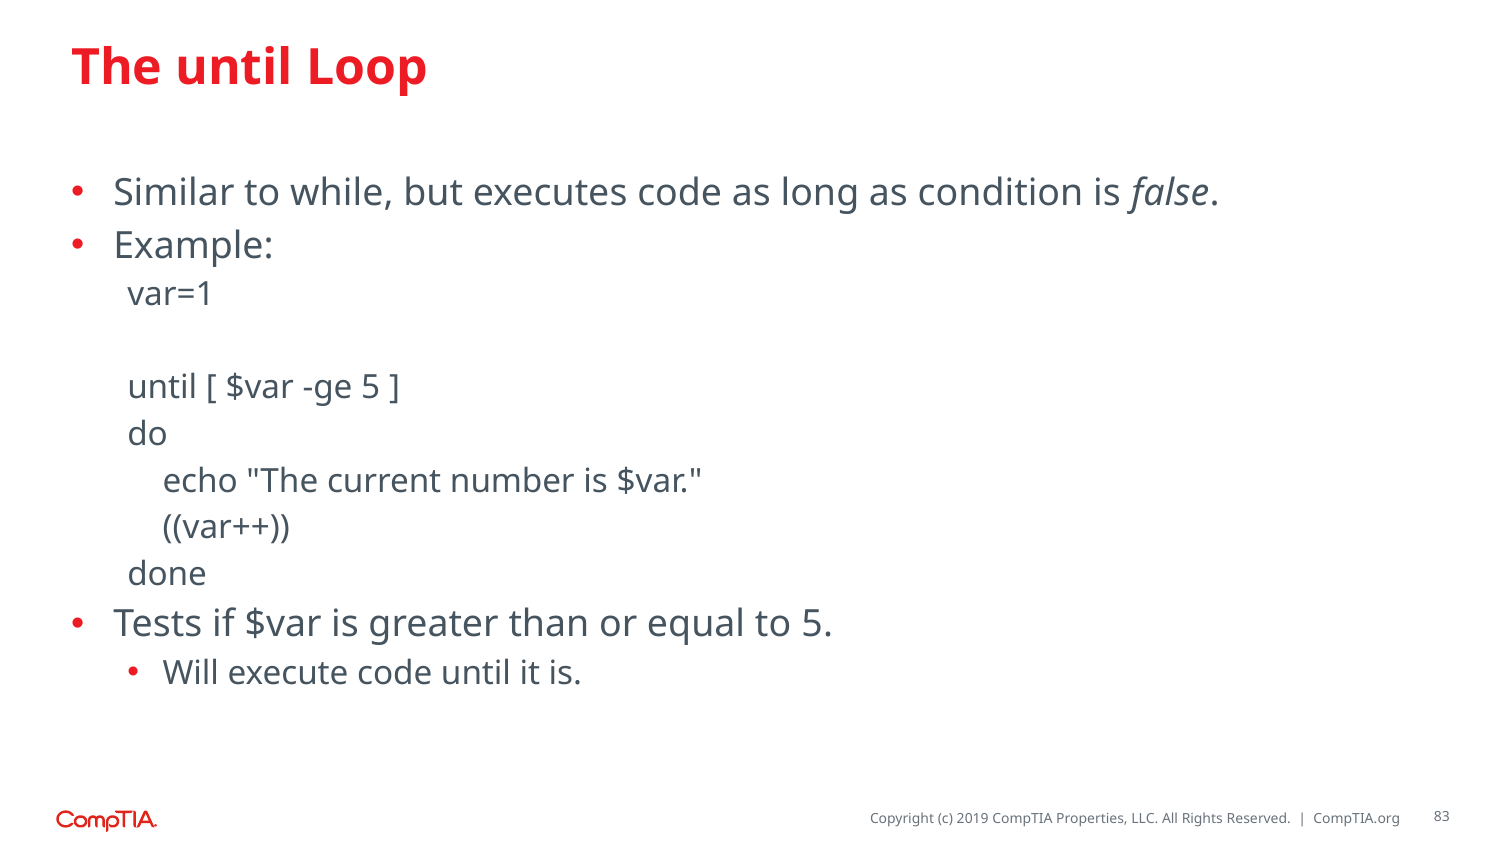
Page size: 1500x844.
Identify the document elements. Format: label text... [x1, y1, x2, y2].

list Similar to while, but executes code as long as condition is false. Example: var=1 until [ $var -ge 5 ] do echo "The current number is $var." ((var++)) done Tests if $var is greater than or equal to 5. Will execute code until it is. [56, 160, 1444, 746]
slide_number 83 [1407, 800, 1450, 835]
title The until Loop [56, 12, 1444, 117]
